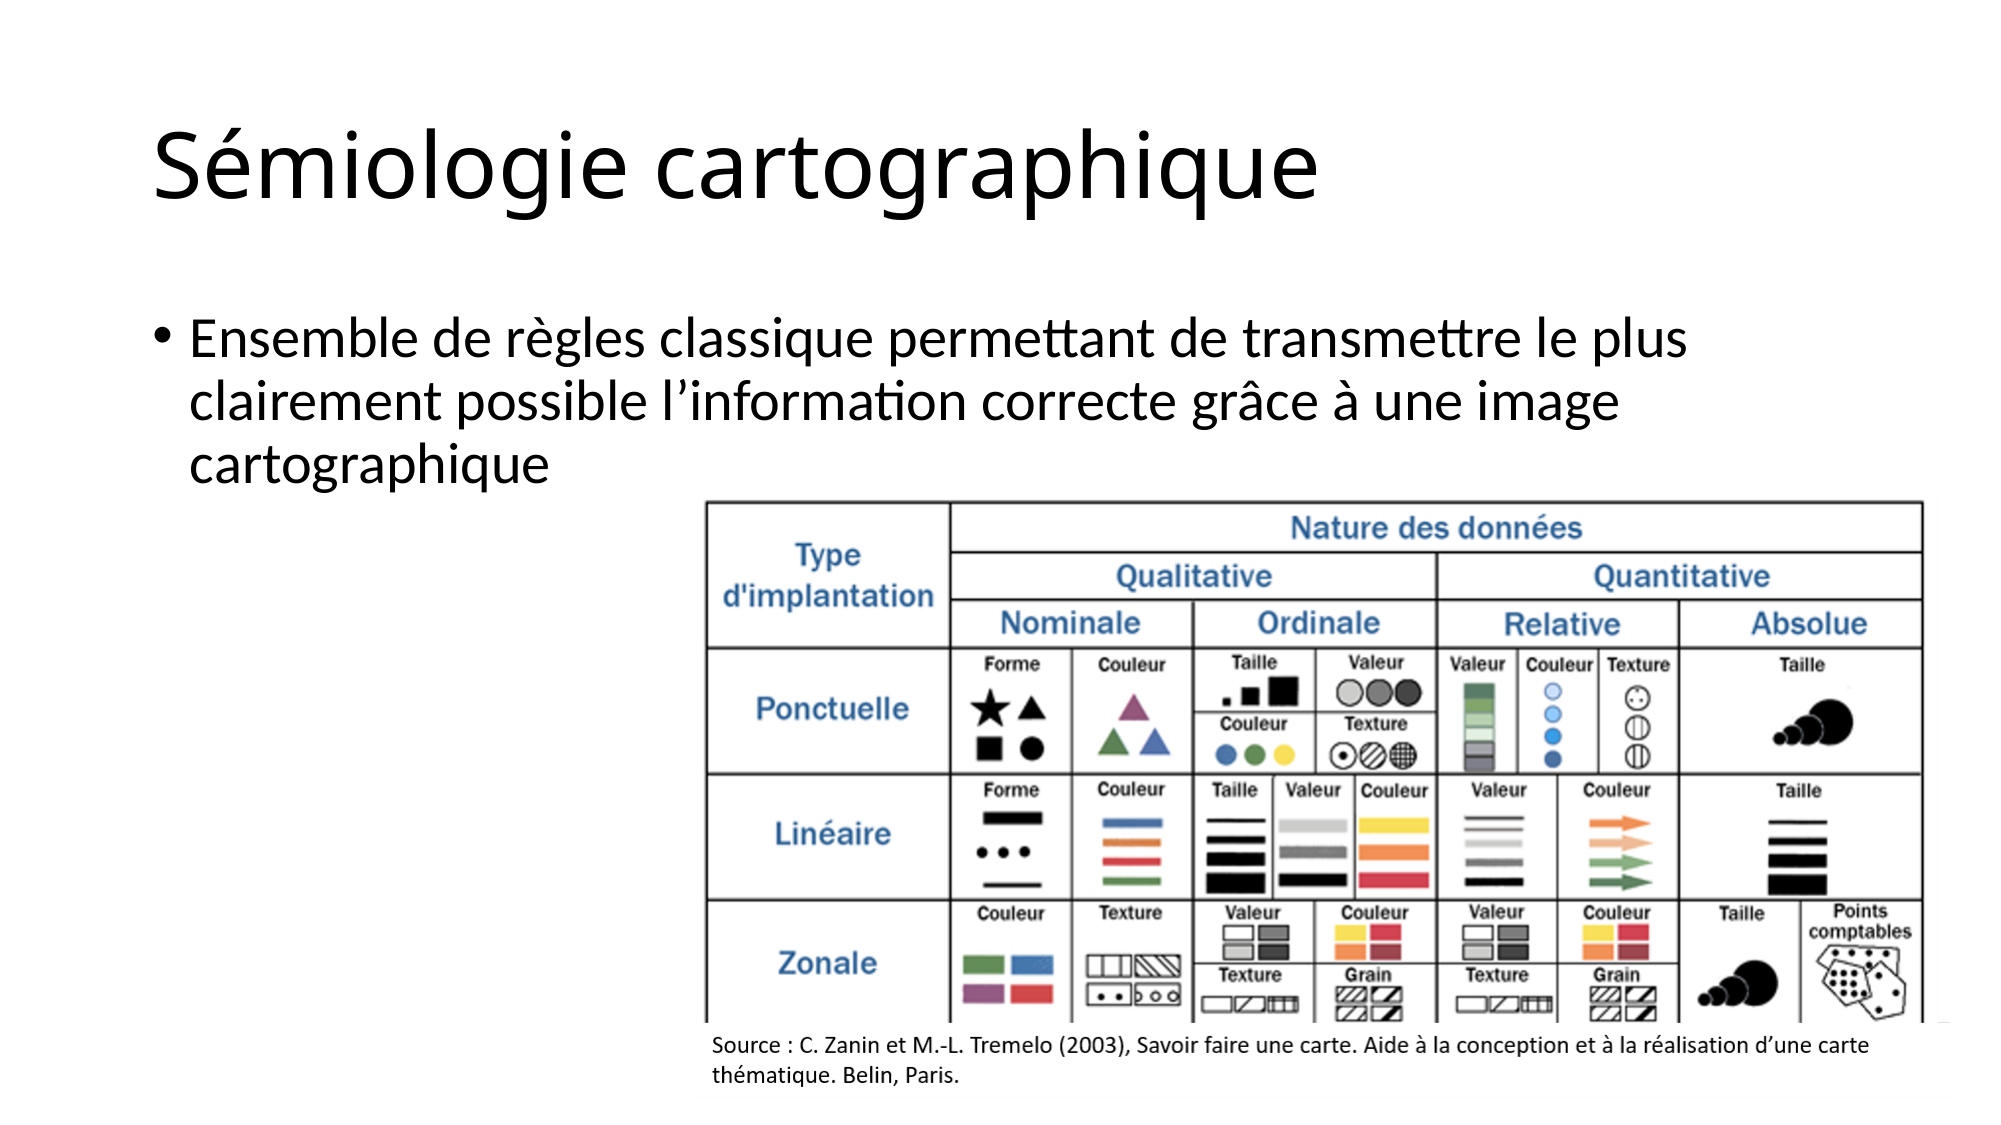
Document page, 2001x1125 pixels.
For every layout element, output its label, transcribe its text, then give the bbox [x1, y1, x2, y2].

list Ensemble de règles classique permettant de transmettre le plus clairement possible l’information correcte grâce à une image cartographique [137, 299, 1863, 1014]
picture [696, 490, 1950, 1106]
title Sémiologie cartographique [137, 59, 1863, 278]
